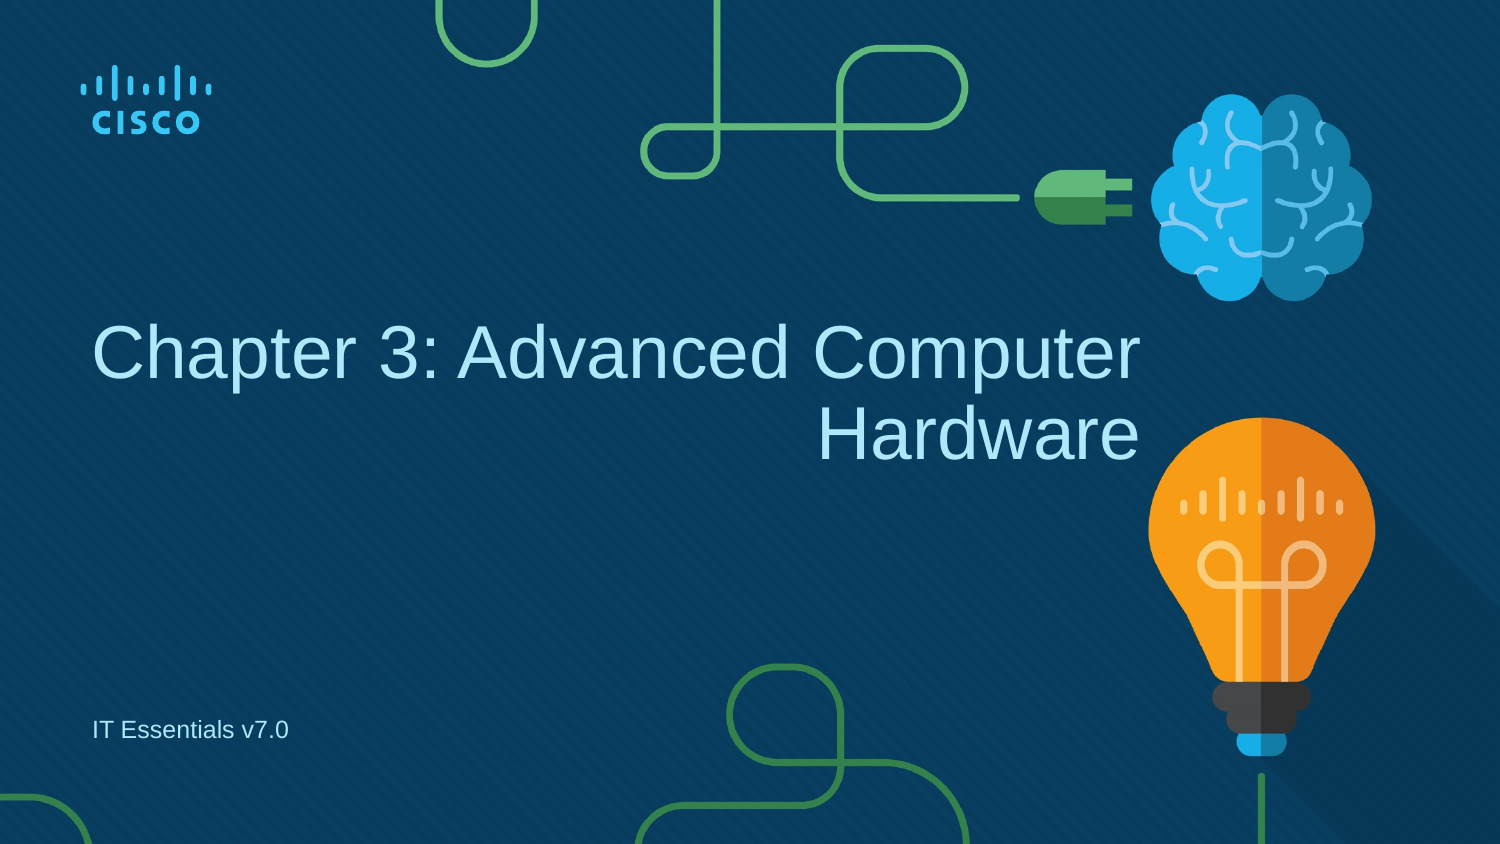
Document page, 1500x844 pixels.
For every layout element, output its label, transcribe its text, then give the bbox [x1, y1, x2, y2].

picture [0, 0, 1500, 844]
title Chapter 3: Advanced Computer Hardware [69, 284, 1157, 484]
subtitle IT Essentials v7.0 [77, 624, 619, 782]
